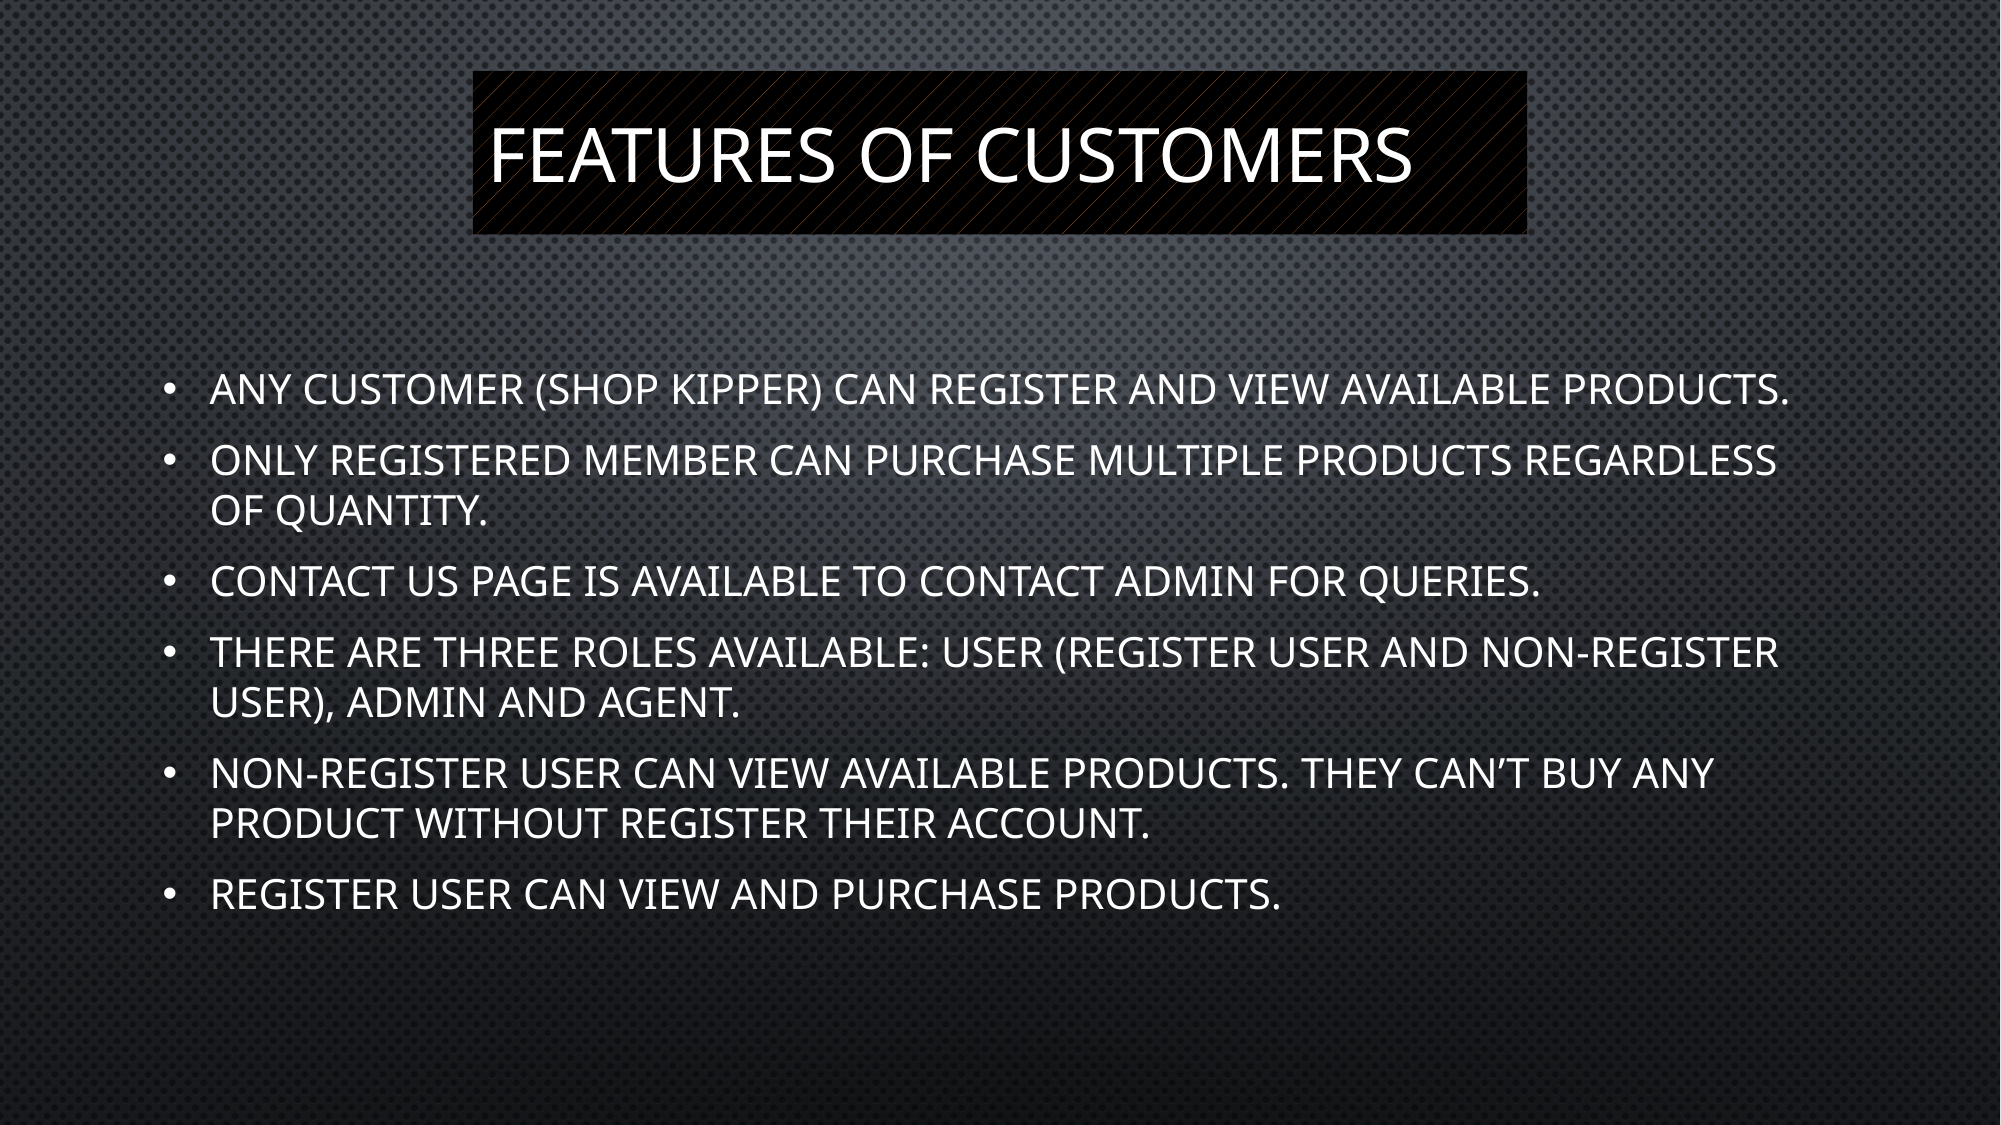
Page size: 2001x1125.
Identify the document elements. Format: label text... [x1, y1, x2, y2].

list Any Customer (Shop kipper) can register and view available products. Only registered member can purchase multiple products regardless of quantity. Contact Us page is available to contact Admin for queries. There are three roles available: User (Register user and Non-register user), Admin and Agent. Non-register user can view available products. They can’t buy any product without register their account. Register User can view and purchase products. [147, 322, 1853, 1041]
title Features OF Customers [472, 71, 1528, 235]
